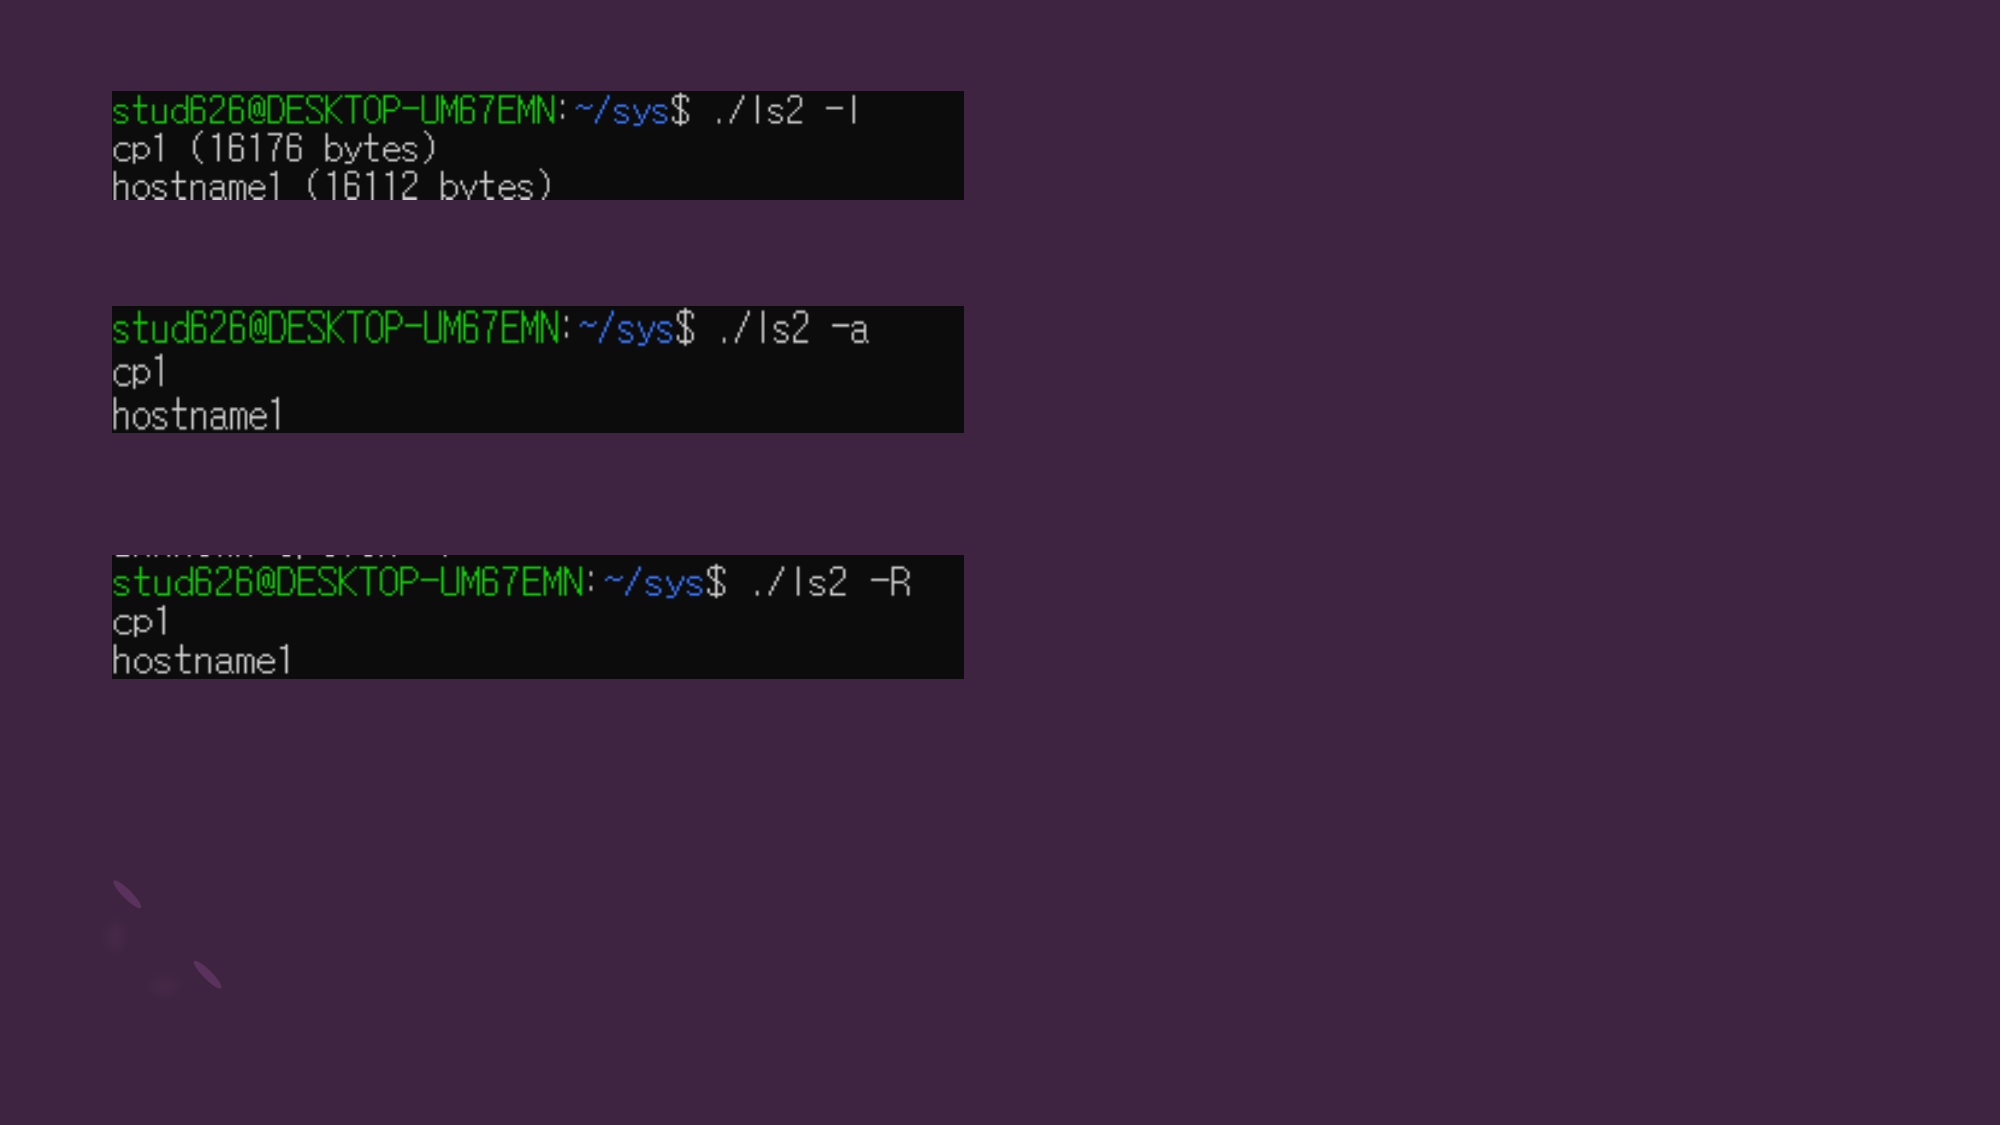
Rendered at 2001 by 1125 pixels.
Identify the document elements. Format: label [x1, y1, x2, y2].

picture [112, 91, 964, 200]
list [36, 24, 1985, 830]
picture [112, 555, 964, 679]
picture [112, 306, 964, 433]
